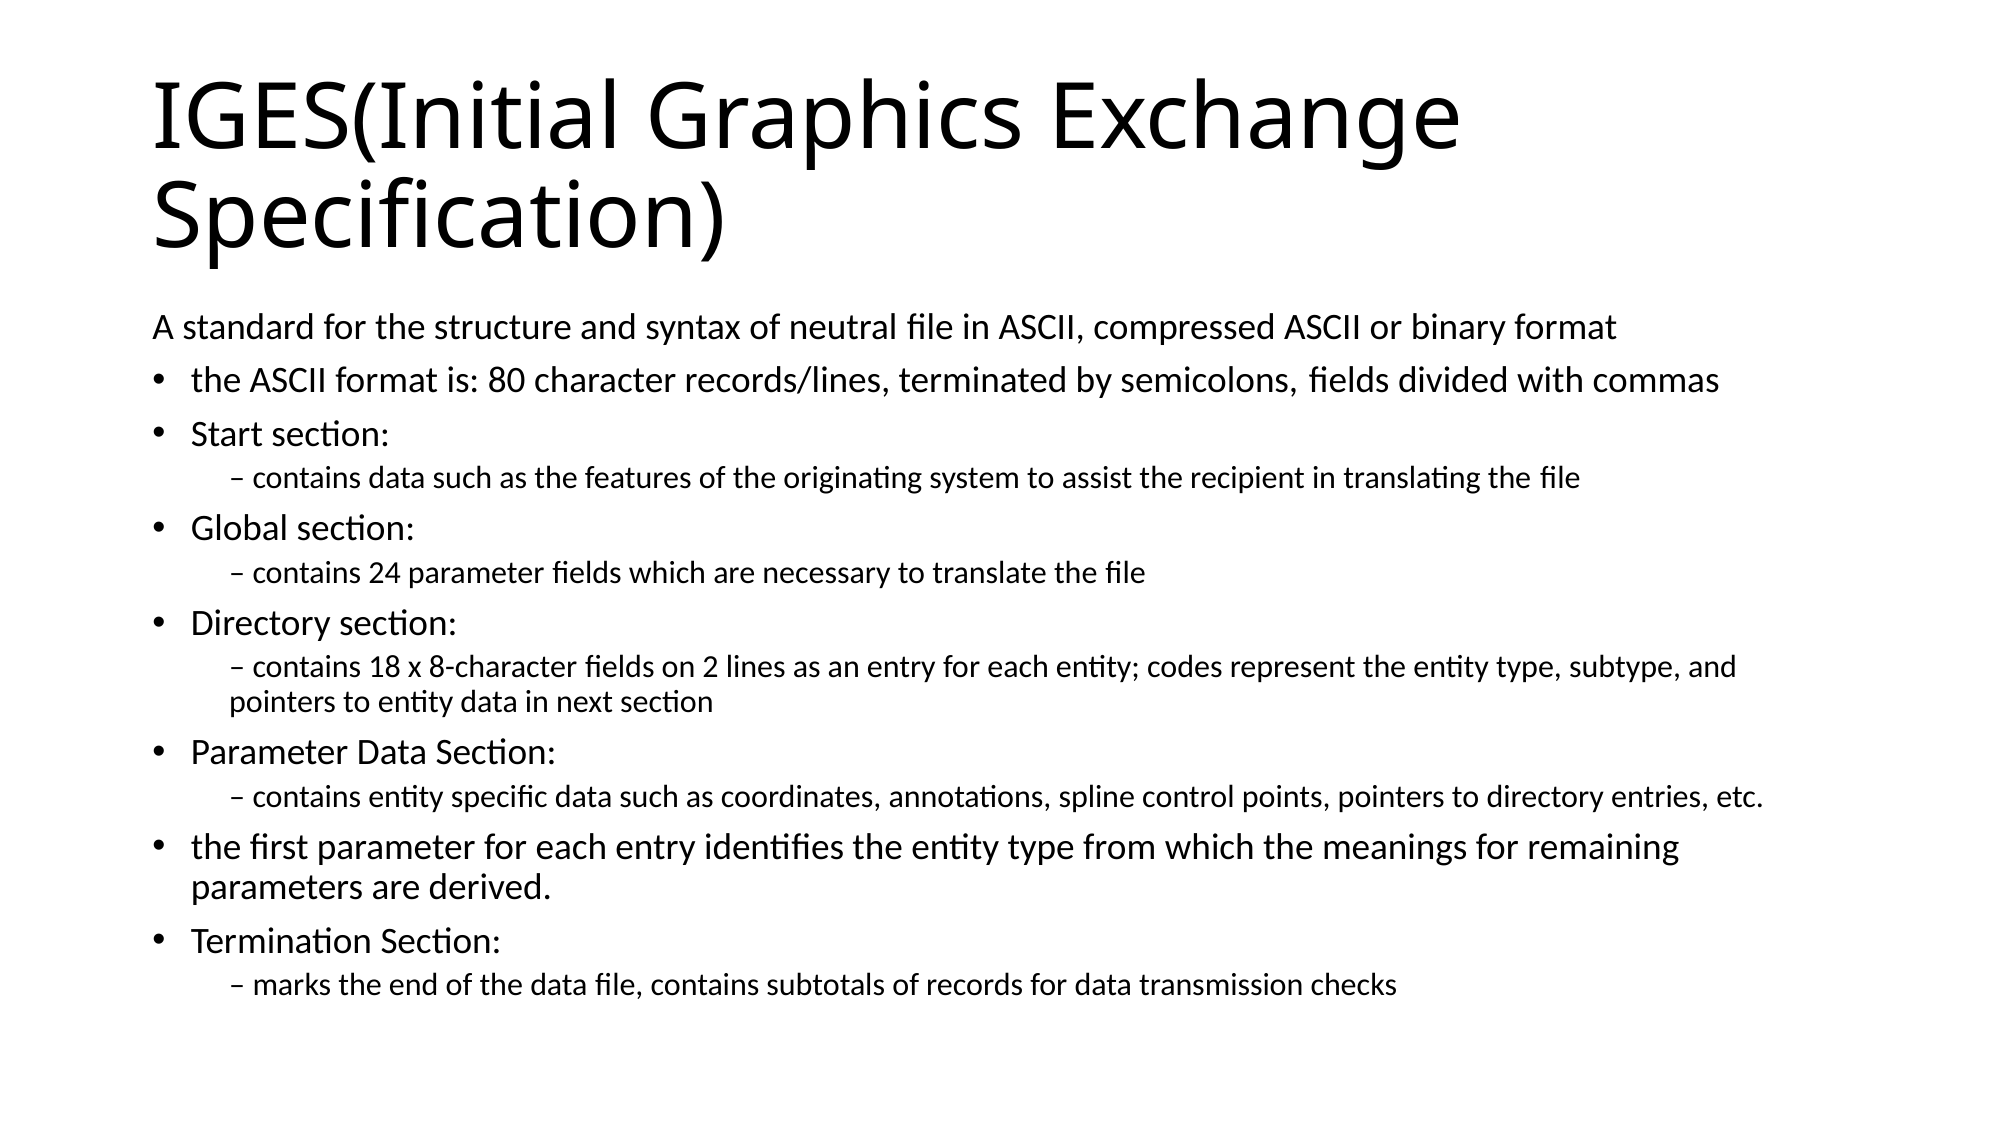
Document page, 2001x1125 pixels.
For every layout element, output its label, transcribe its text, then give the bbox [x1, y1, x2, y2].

title IGES(Initial Graphics Exchange Specification) [137, 59, 1806, 278]
list A standard for the structure and syntax of neutral file in ASCII, compressed ASCII or binary format the ASCII format is: 80 character records/lines, terminated by semicolons, fields divided with commas Start section: – contains data such as the features of the originating system to assist the recipient in translating the file Global section: – contains 24 parameter fields which are necessary to translate the file Directory section: – contains 18 x 8-character fields on 2 lines as an entry for each entity; codes represent the entity type, subtype, and pointers to entity data in next section Parameter Data Section: – contains entity specific data such as coordinates, annotations, spline control points, pointers to directory entries, etc. the first parameter for each entry identifies the entity type from which the meanings for remaining parameters are derived. Termination Section: – marks the end of the data file, contains subtotals of records for data transmission checks [137, 299, 1863, 1014]
